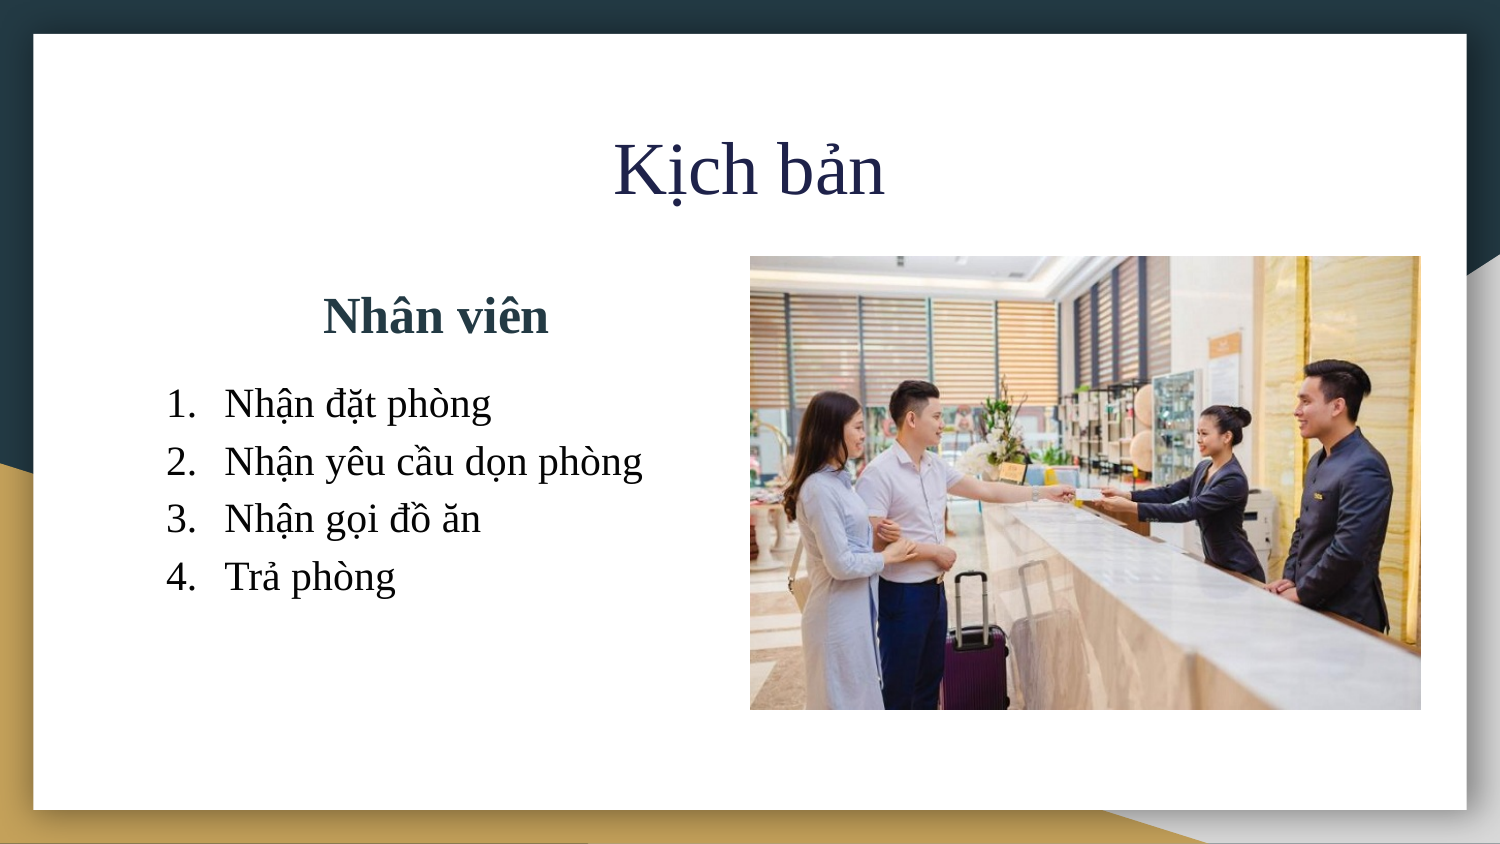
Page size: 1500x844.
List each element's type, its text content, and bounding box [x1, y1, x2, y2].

picture [749, 256, 1421, 710]
title Kịch bản [134, 104, 1366, 228]
list Nhân viên Nhận đặt phòng Nhận yêu cầu dọn phòng Nhận gọi đồ ăn Trả phòng [134, 256, 739, 729]
